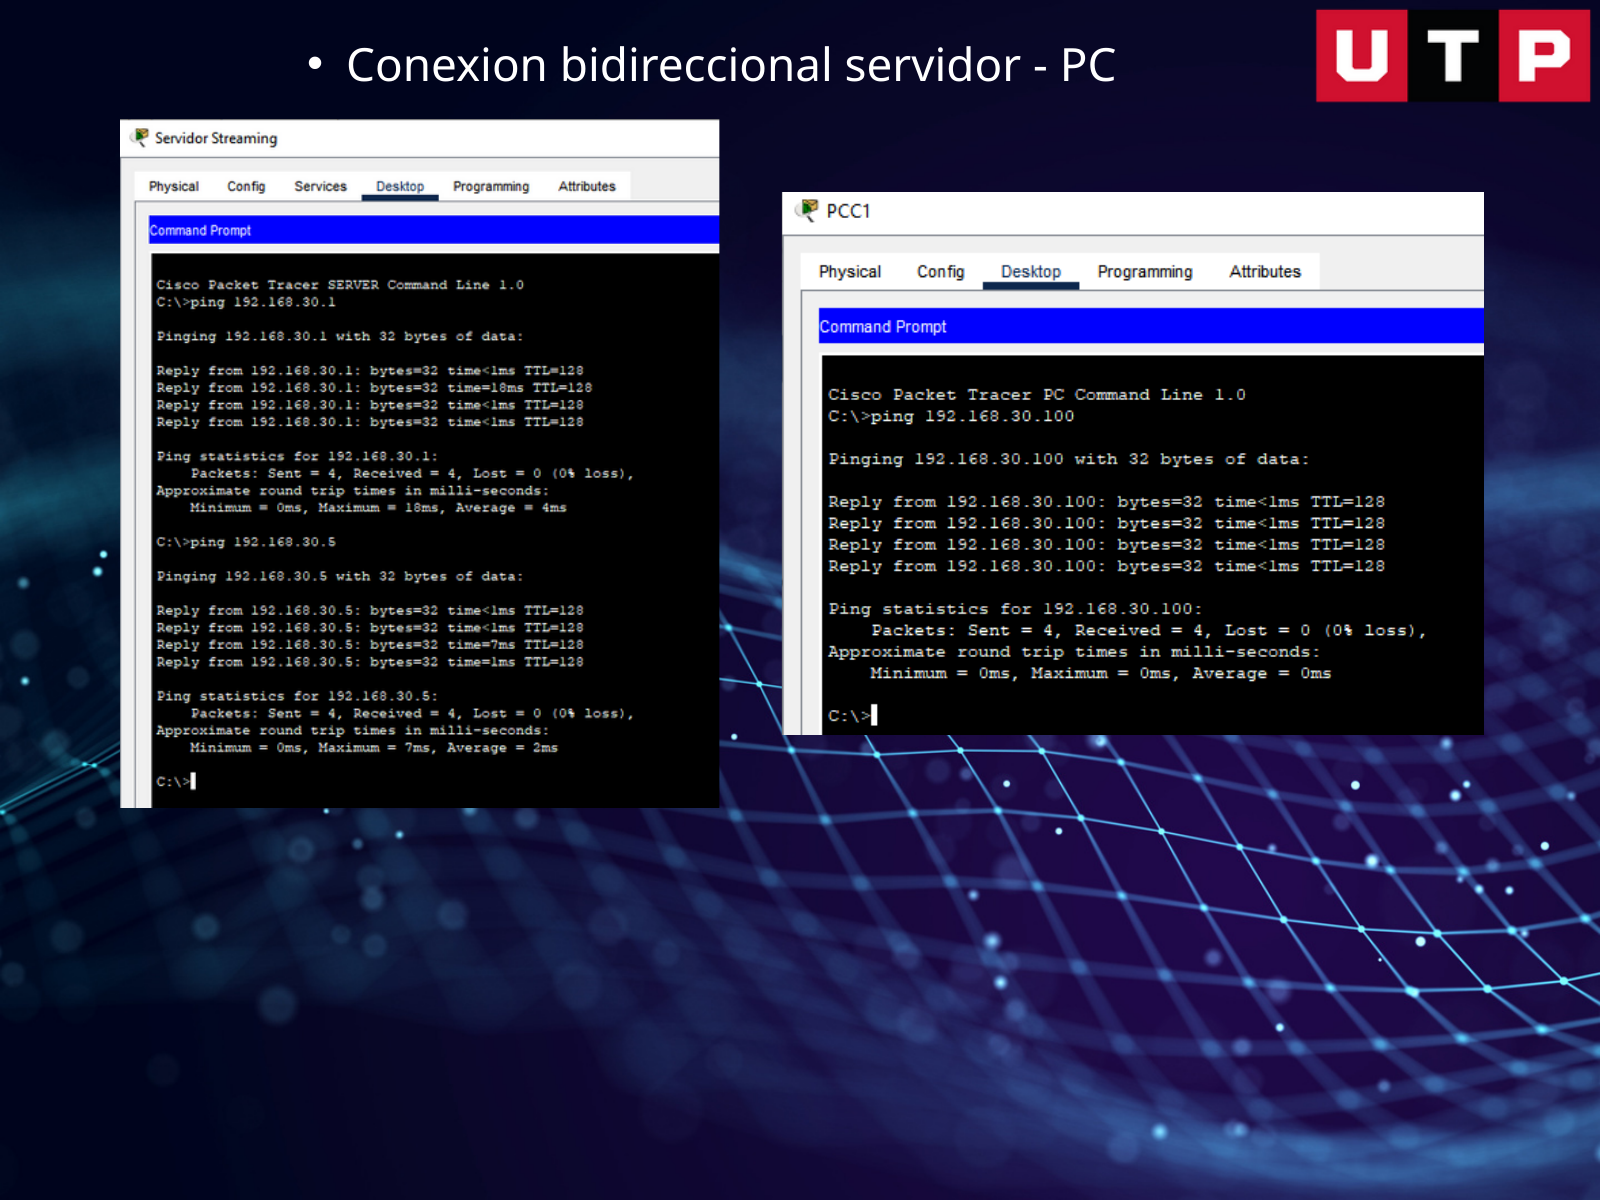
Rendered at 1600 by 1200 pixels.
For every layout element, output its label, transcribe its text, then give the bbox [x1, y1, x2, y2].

text_box [0, 0, 1600, 1200]
text_box [781, 192, 1484, 736]
text_box [1308, 0, 1600, 120]
text_box Conexion bidireccional servidor - PC [252, 26, 1133, 91]
text_box [120, 119, 720, 808]
